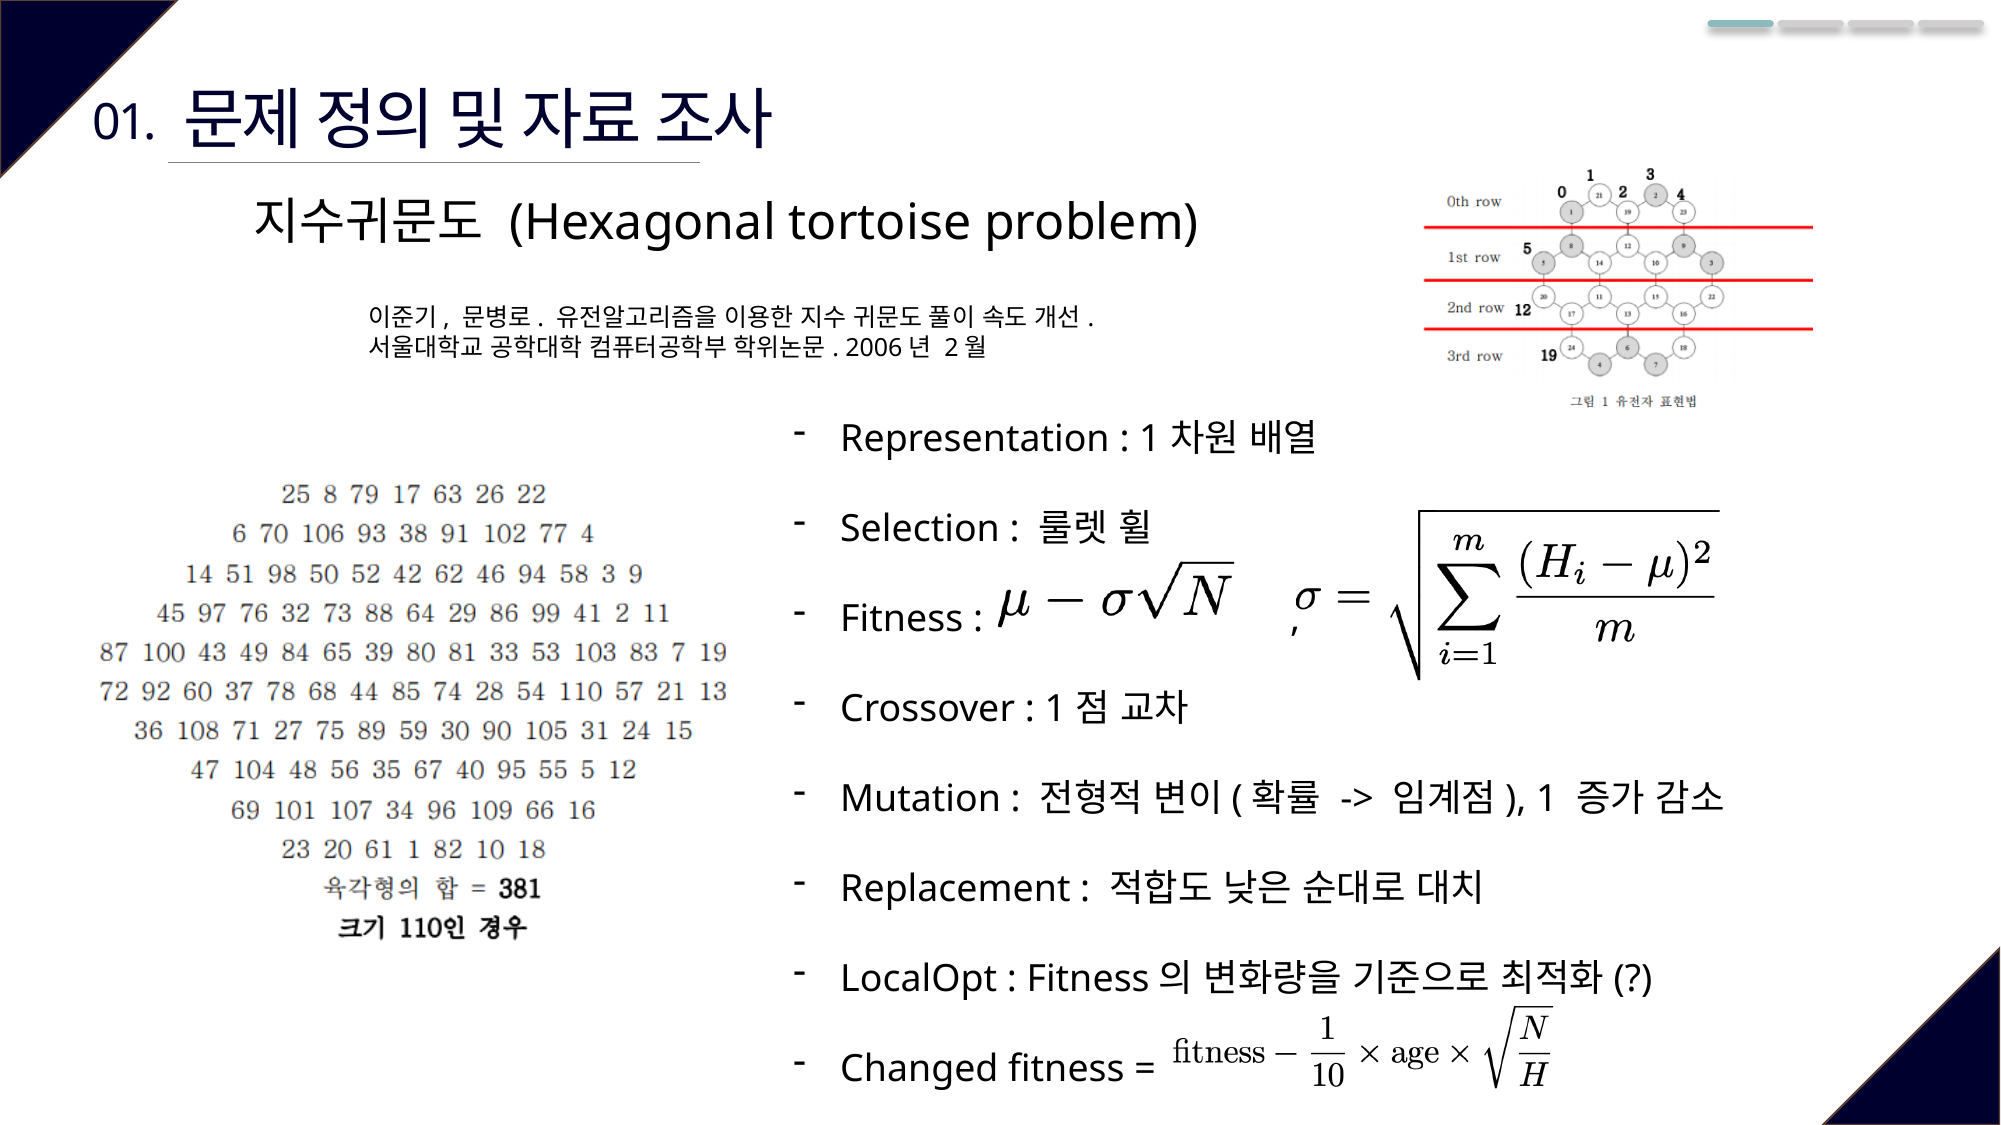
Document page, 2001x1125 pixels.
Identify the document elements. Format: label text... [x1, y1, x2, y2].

text_box 지수귀문도 (Hexagonal tortoise problem) [238, 182, 1281, 258]
picture [1418, 161, 1813, 426]
picture [77, 457, 772, 963]
picture [998, 560, 1235, 628]
picture [1163, 1002, 1554, 1089]
picture [1296, 510, 1720, 681]
text_box Representation : 1차원 배열 Selection : 룰렛 휠 Fitness : , Crossover : 1점 교차 Mutation : 전형적 변이(확률 -> 임계점), 1 증가 감소 Replacement : 적합도 낮은 순대로 대치 LocalOpt : Fitness의 변화량을 기준으로 최적화(?) Changed fitness = [778, 361, 1782, 1096]
text_box 문제 정의 및 자료 조사 [168, 69, 789, 164]
text_box 이준기, 문병로. 유전알고리즘을 이용한 지수 귀문도 풀이 속도 개선. 서울대학교 공학대학 컴퓨터공학부 학위논문. 2006년 2월 [353, 293, 1116, 369]
text_box 01. [78, 81, 172, 157]
